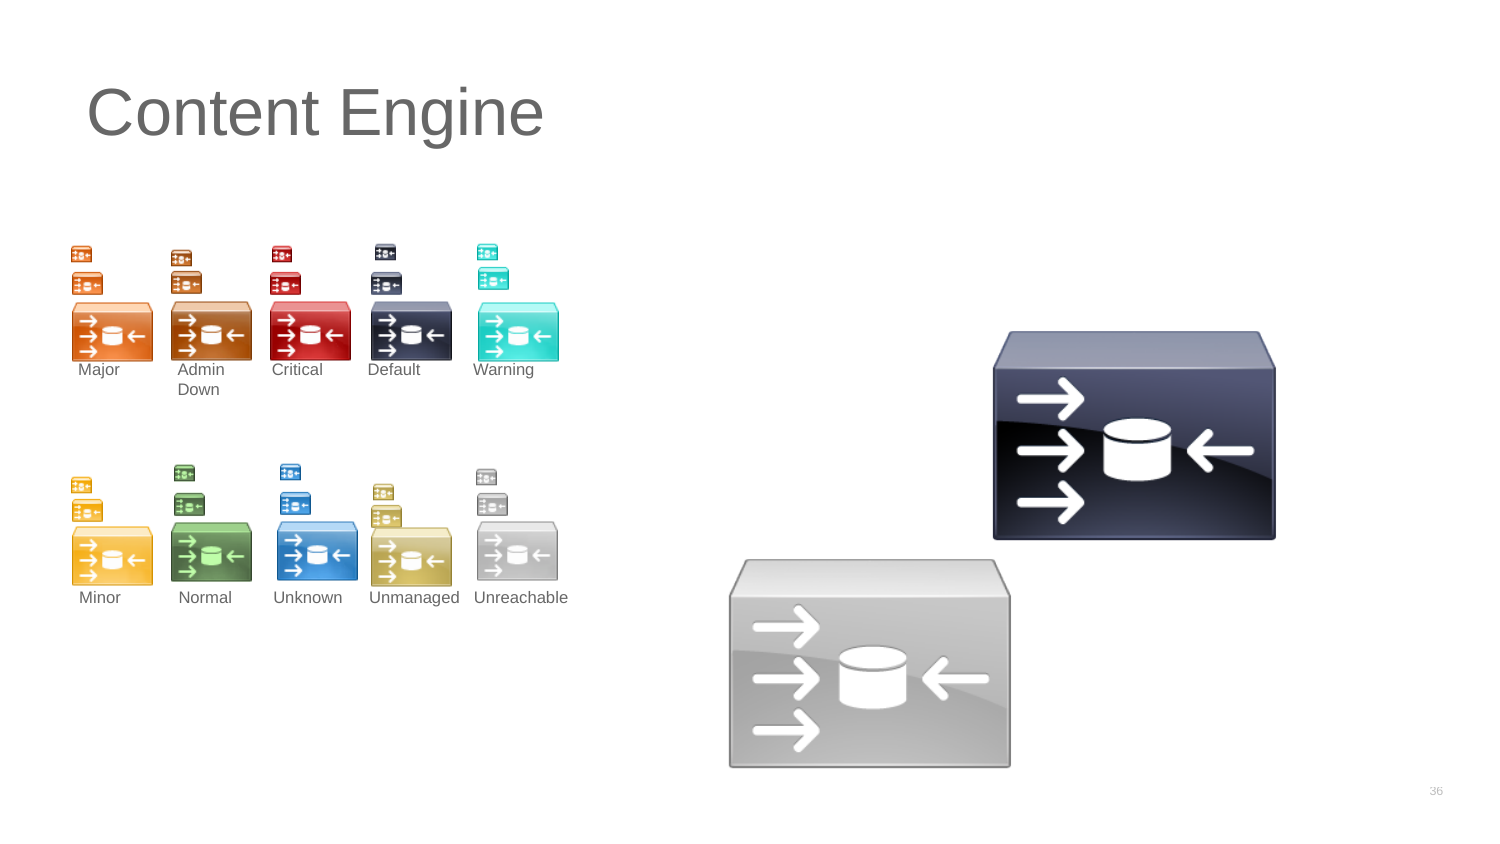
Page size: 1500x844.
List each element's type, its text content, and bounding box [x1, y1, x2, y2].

picture [174, 462, 195, 484]
picture [709, 276, 1295, 825]
picture [71, 474, 154, 596]
picture [476, 489, 558, 591]
picture [71, 243, 93, 264]
picture [371, 480, 453, 598]
picture [475, 466, 497, 487]
picture [271, 243, 293, 264]
picture [170, 247, 252, 372]
picture [72, 267, 154, 373]
picture [277, 488, 358, 592]
picture [280, 461, 302, 483]
title Content Engine [71, 55, 1441, 176]
picture [476, 241, 498, 262]
picture [477, 263, 559, 373]
picture [375, 241, 396, 262]
picture [270, 267, 352, 372]
picture [170, 489, 252, 593]
picture [371, 267, 453, 372]
